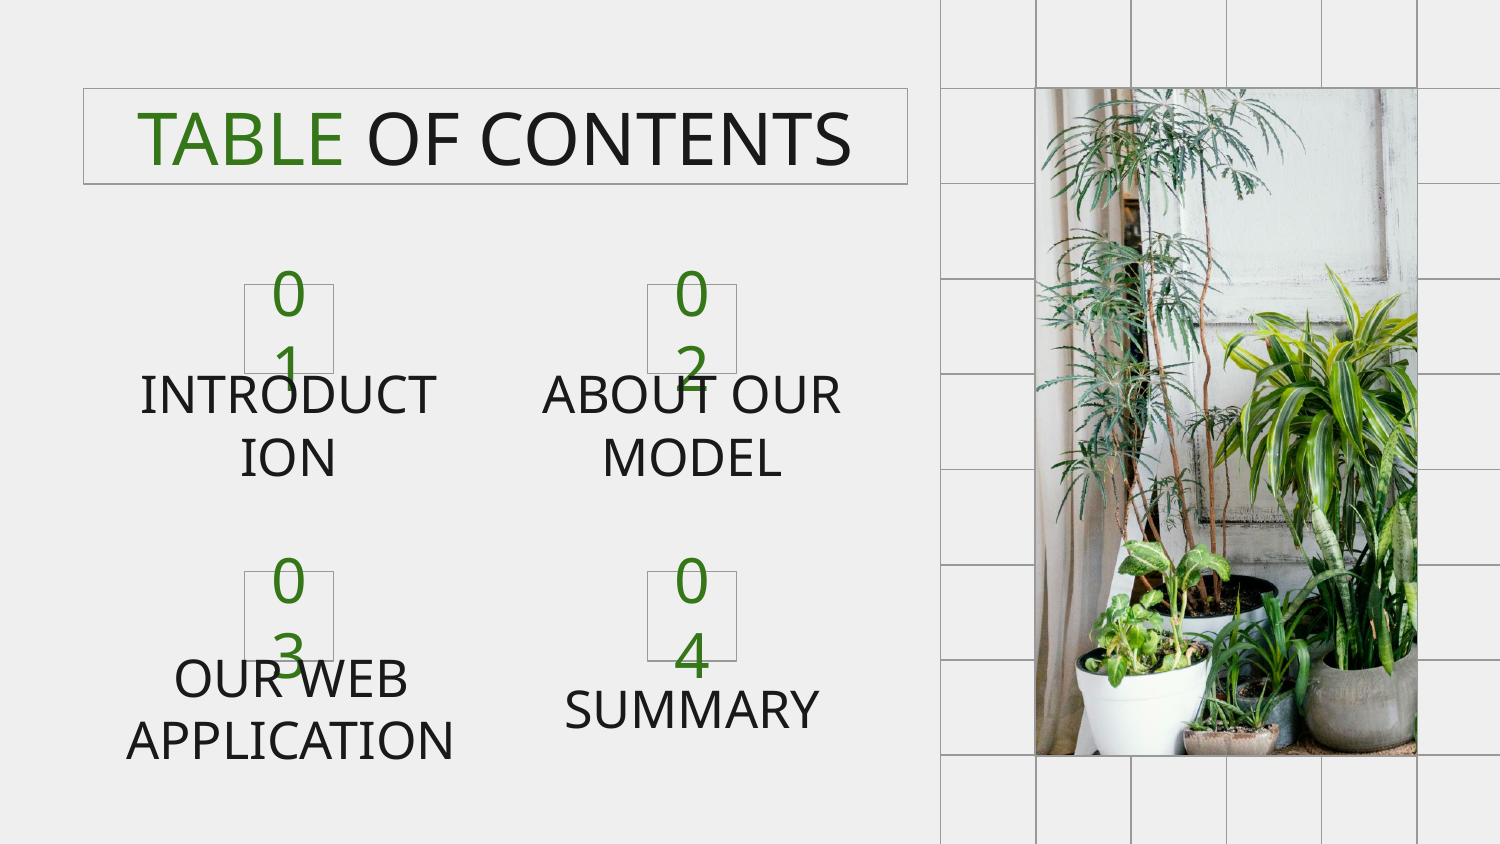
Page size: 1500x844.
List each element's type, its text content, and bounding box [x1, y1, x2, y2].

title 01 [244, 284, 334, 374]
picture [1035, 88, 1418, 756]
title 02 [647, 284, 737, 374]
title 04 [647, 571, 737, 662]
title INTRODUCTION [123, 389, 456, 459]
title SUMMARY [526, 673, 859, 743]
title OUR WEB APPLICATION [95, 673, 488, 743]
title TABLE OF CONTENTS [83, 88, 908, 185]
title 03 [244, 571, 334, 662]
title ABOUT OUR MODEL [526, 389, 859, 459]
